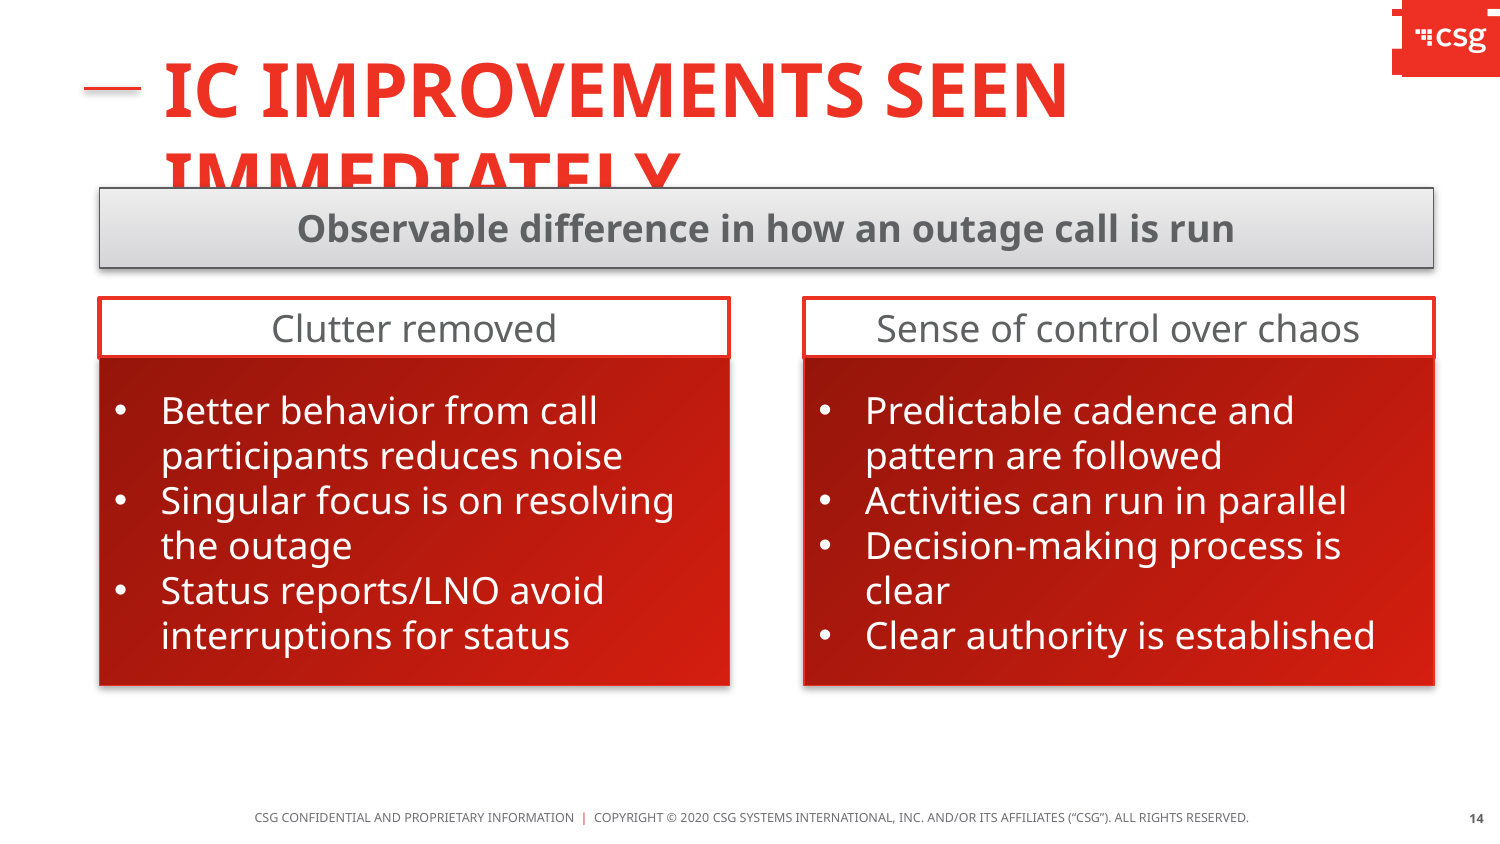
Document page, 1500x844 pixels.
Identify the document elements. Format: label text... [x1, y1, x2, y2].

text_box Observable difference in how an outage call is run [99, 187, 1434, 269]
picture [1392, 0, 1500, 77]
text_box Predictable cadence and pattern are followed Activities can run in parallel Decision-making process is clear Clear authority is established [803, 357, 1435, 686]
slide_number 14 [1161, 797, 1499, 843]
text_box Sense of control over chaos [802, 296, 1436, 356]
text_box Better behavior from call participants reduces noise Singular focus is on resolving the outage Status reports/LNO avoid interruptions for status [99, 357, 730, 686]
list IC Improvements seen immediately [149, 34, 1384, 141]
text_box Clutter removed [97, 296, 731, 357]
